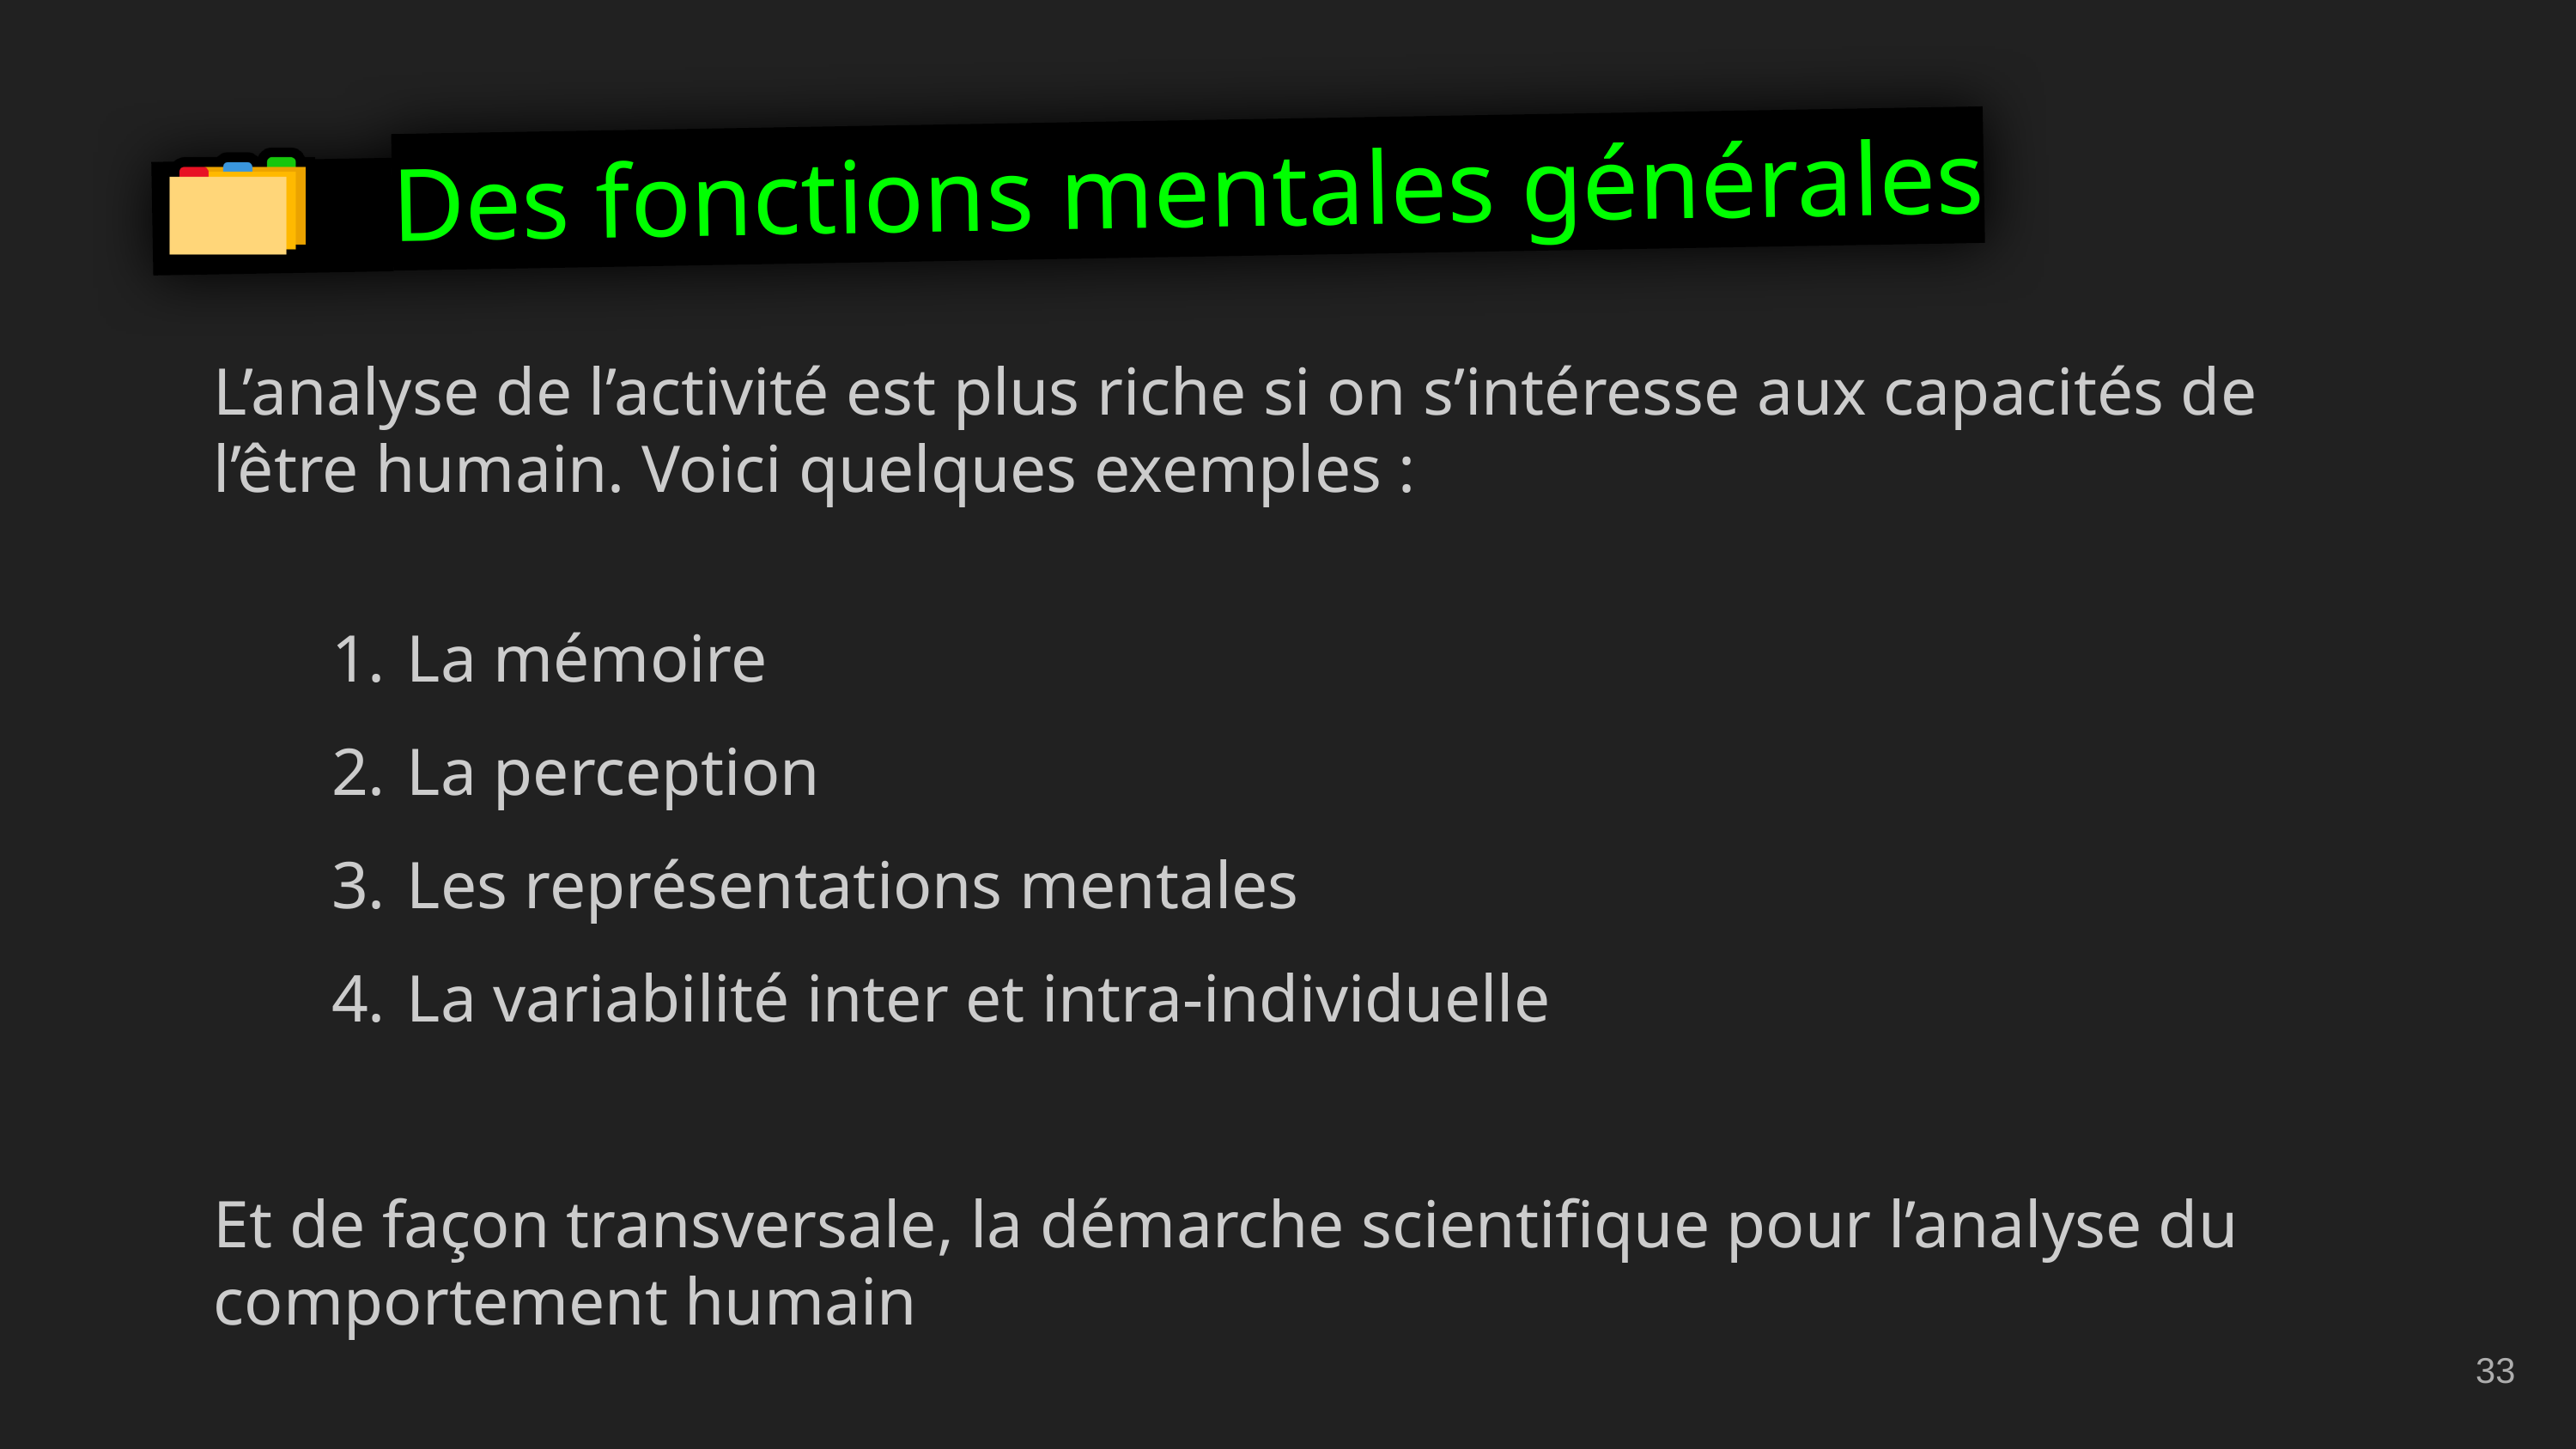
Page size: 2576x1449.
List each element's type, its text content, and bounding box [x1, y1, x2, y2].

list L’analyse de l’activité est plus riche si on s’intéresse aux capacités de l’être humain. Voici quelques exemples : La mémoire La perception Les représentations mentales La variabilité inter et intra-individuelle Et de façon transversale, la démarche scientifique pour l’analyse du comportement humain [187, 324, 2409, 1313]
title Des fonctions mentales générales [86, 104, 2490, 308]
slide_number ‹#› [2386, 1313, 2542, 1425]
picture [160, 128, 315, 284]
